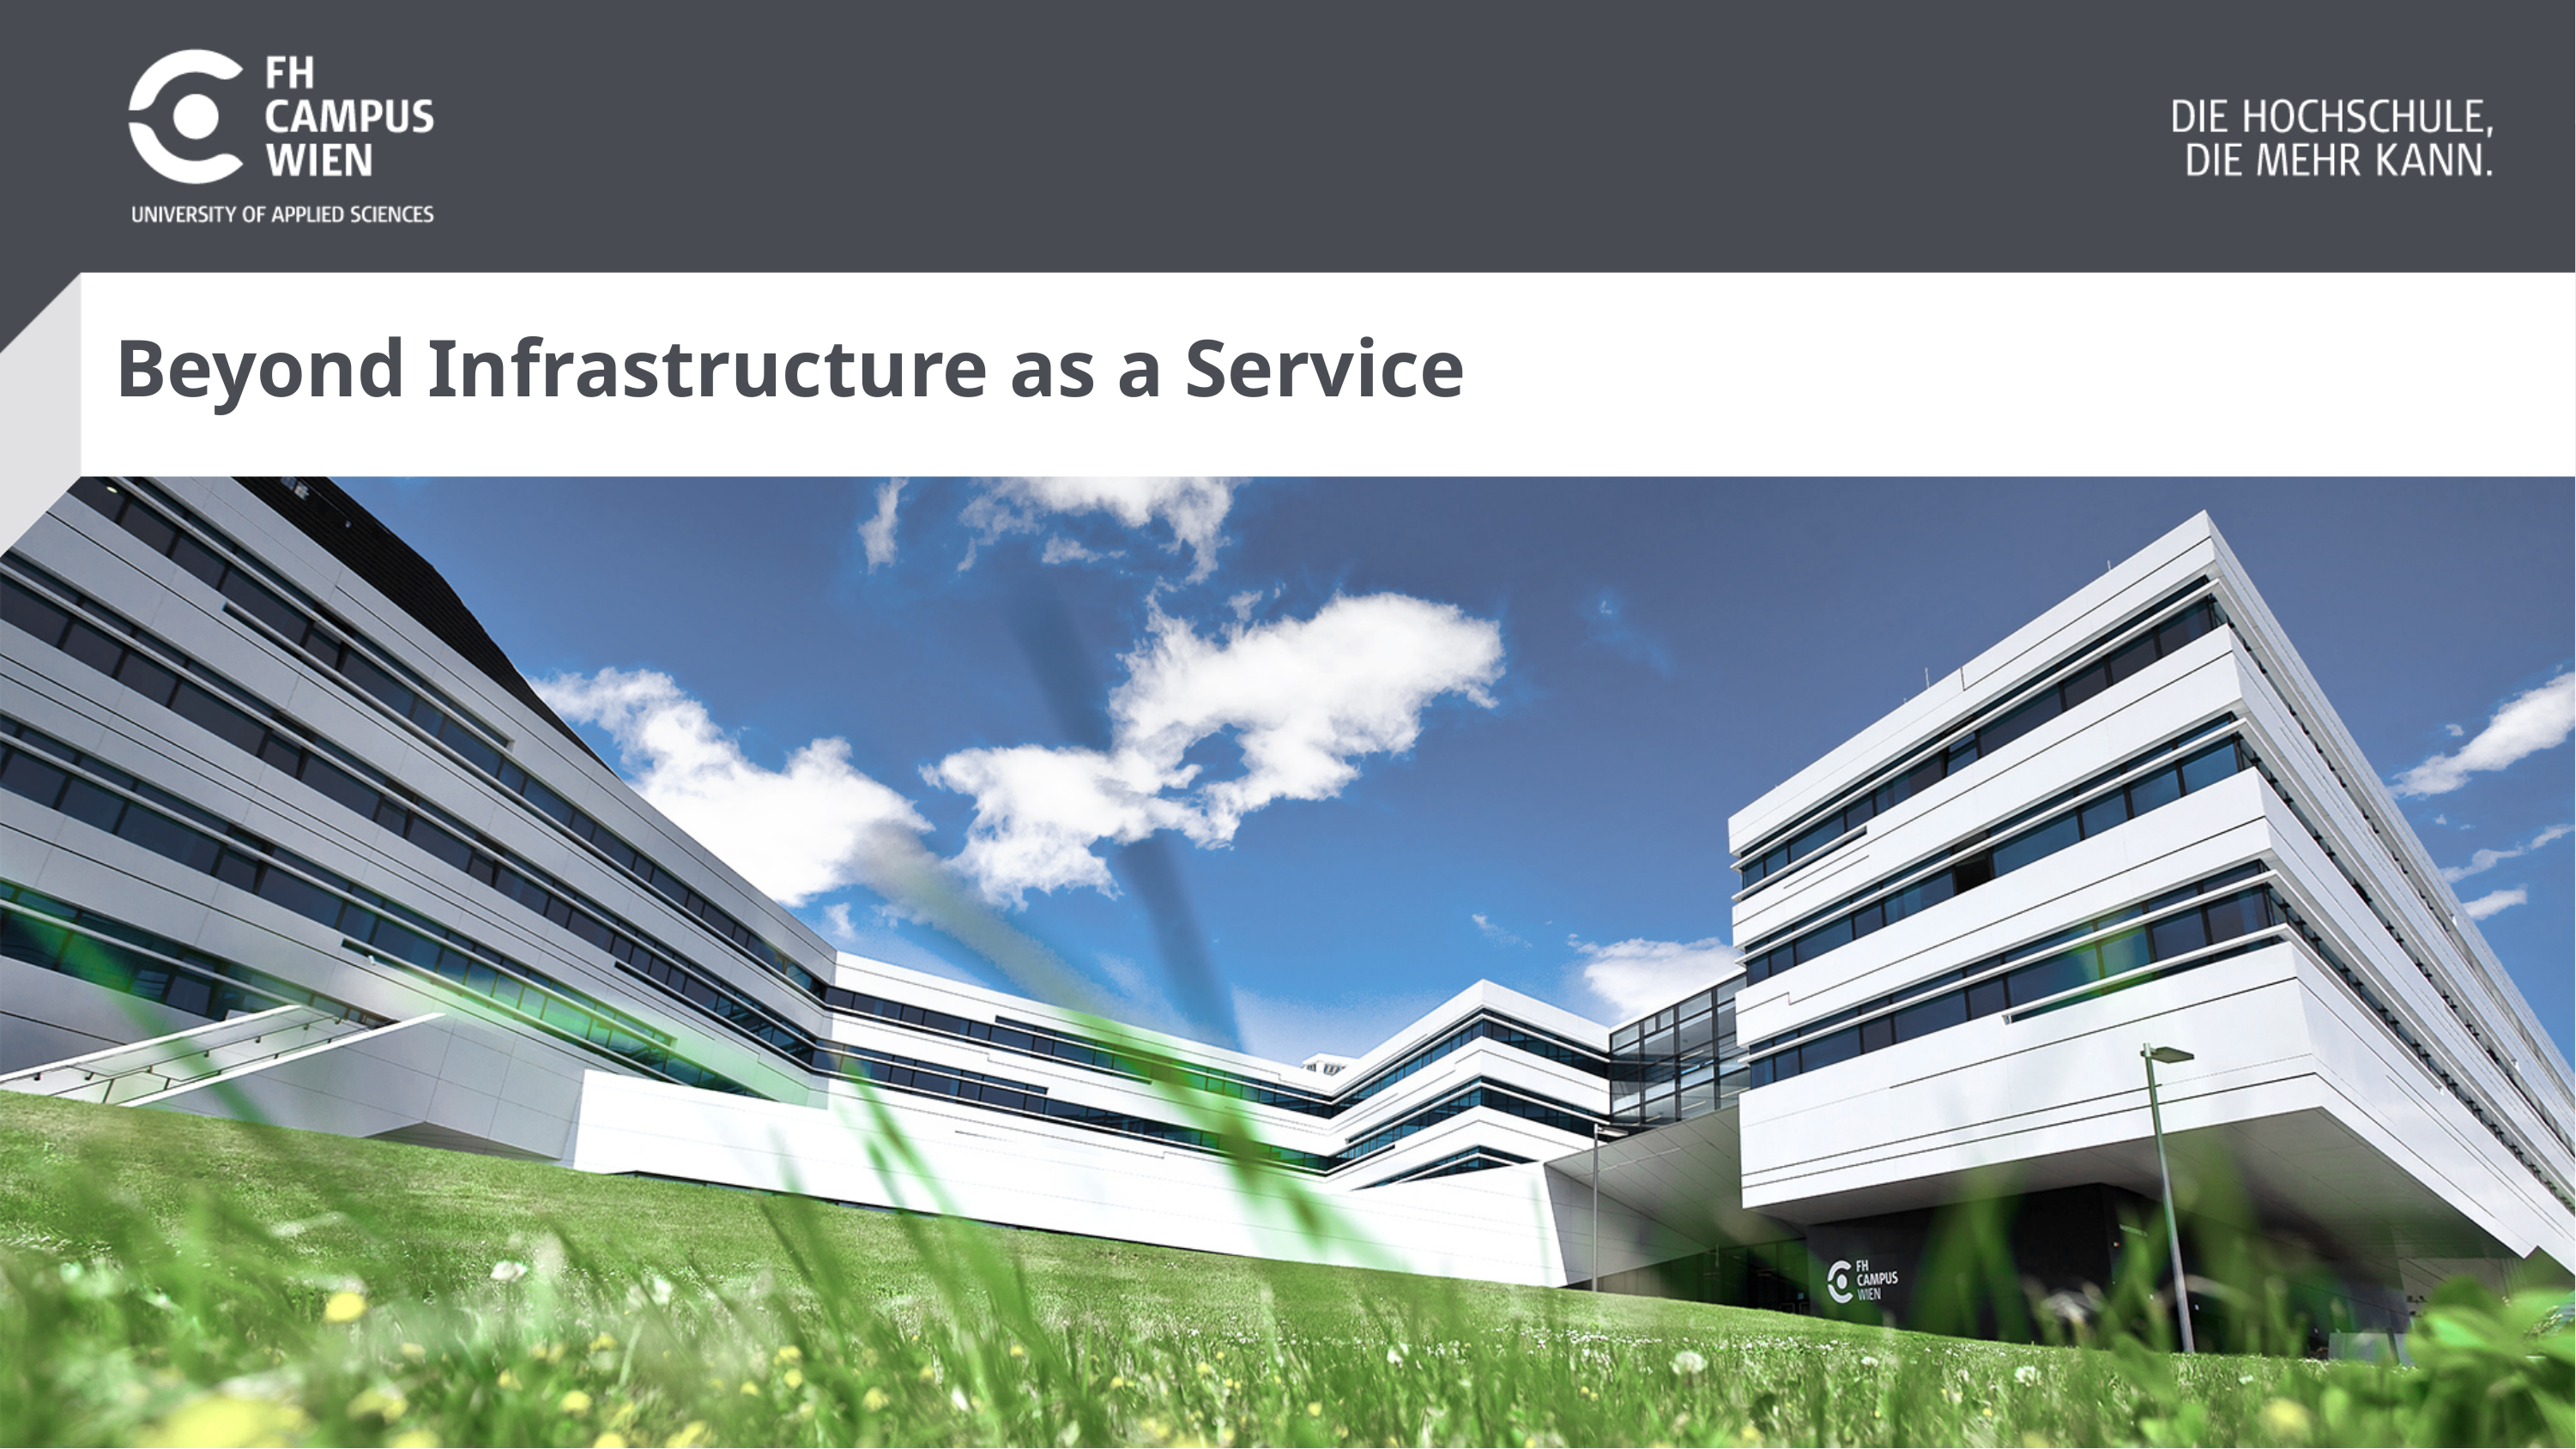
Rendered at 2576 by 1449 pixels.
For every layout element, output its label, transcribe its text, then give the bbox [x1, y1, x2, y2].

picture [0, 0, 2576, 1448]
title Beyond Infrastructure as a Service [101, 322, 2479, 421]
